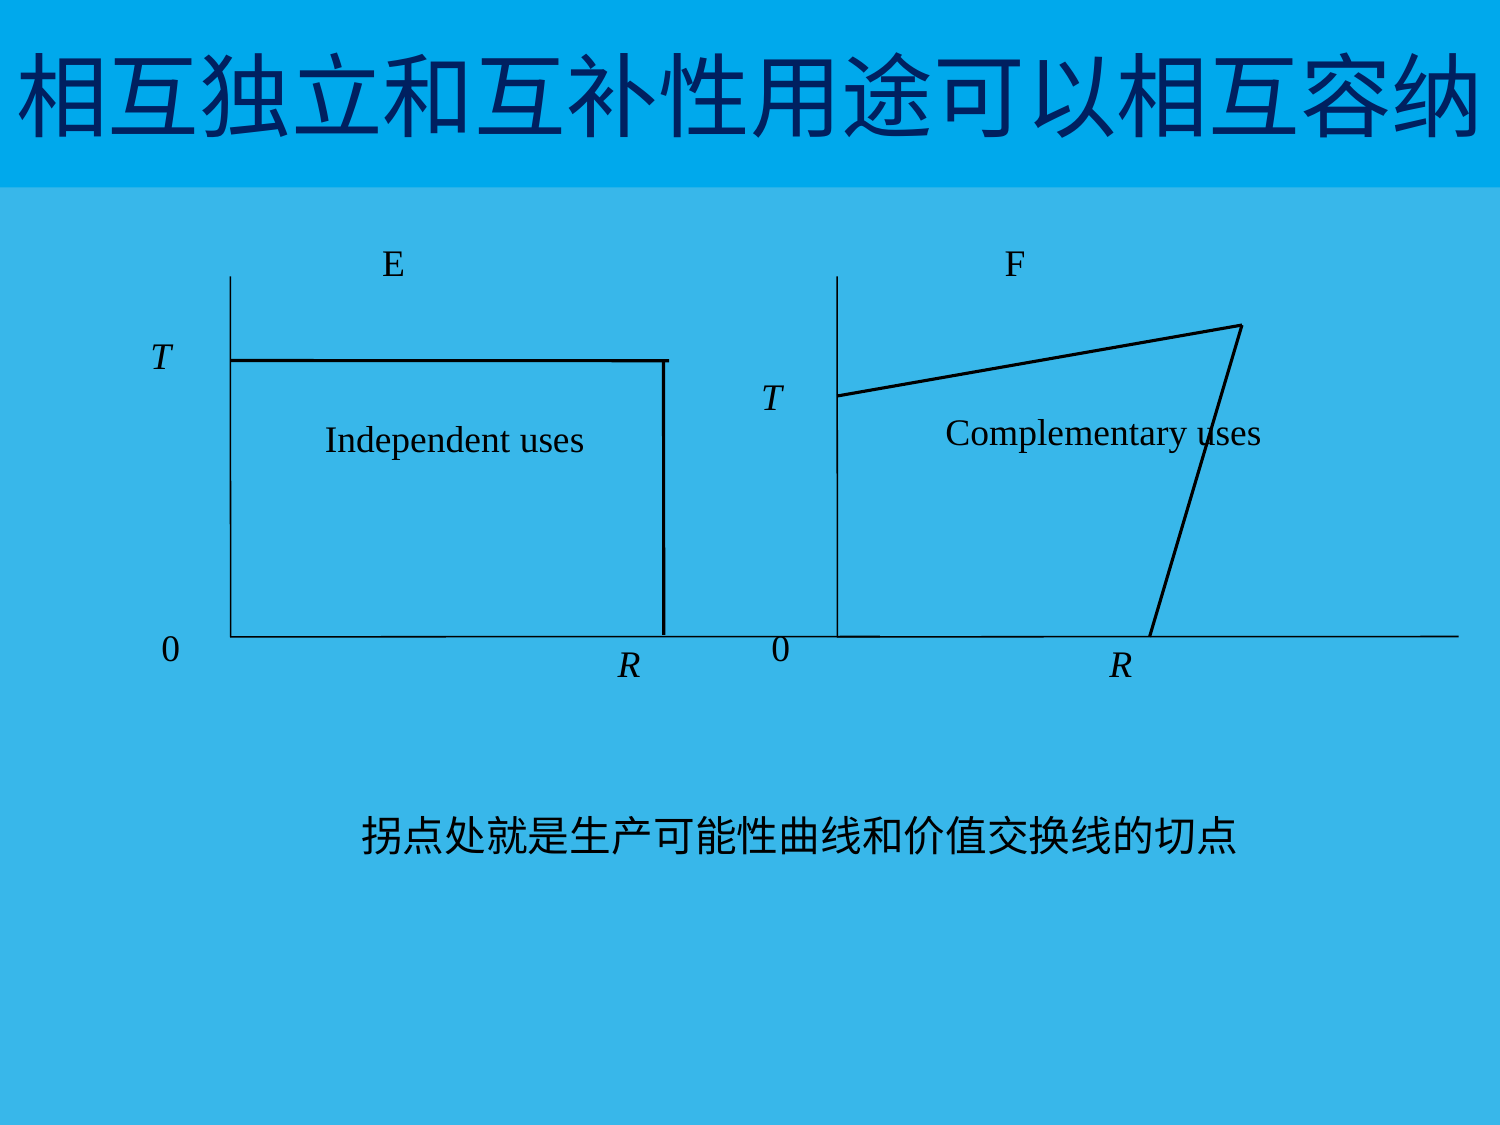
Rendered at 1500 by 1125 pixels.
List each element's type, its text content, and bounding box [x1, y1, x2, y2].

text_box 拐点处就是生产可能性曲线和价值交换线的切点 [346, 802, 1253, 868]
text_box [135, 231, 745, 704]
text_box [746, 231, 1459, 704]
title 相互独立和互补性用途可以相互容纳 [0, 0, 1500, 188]
